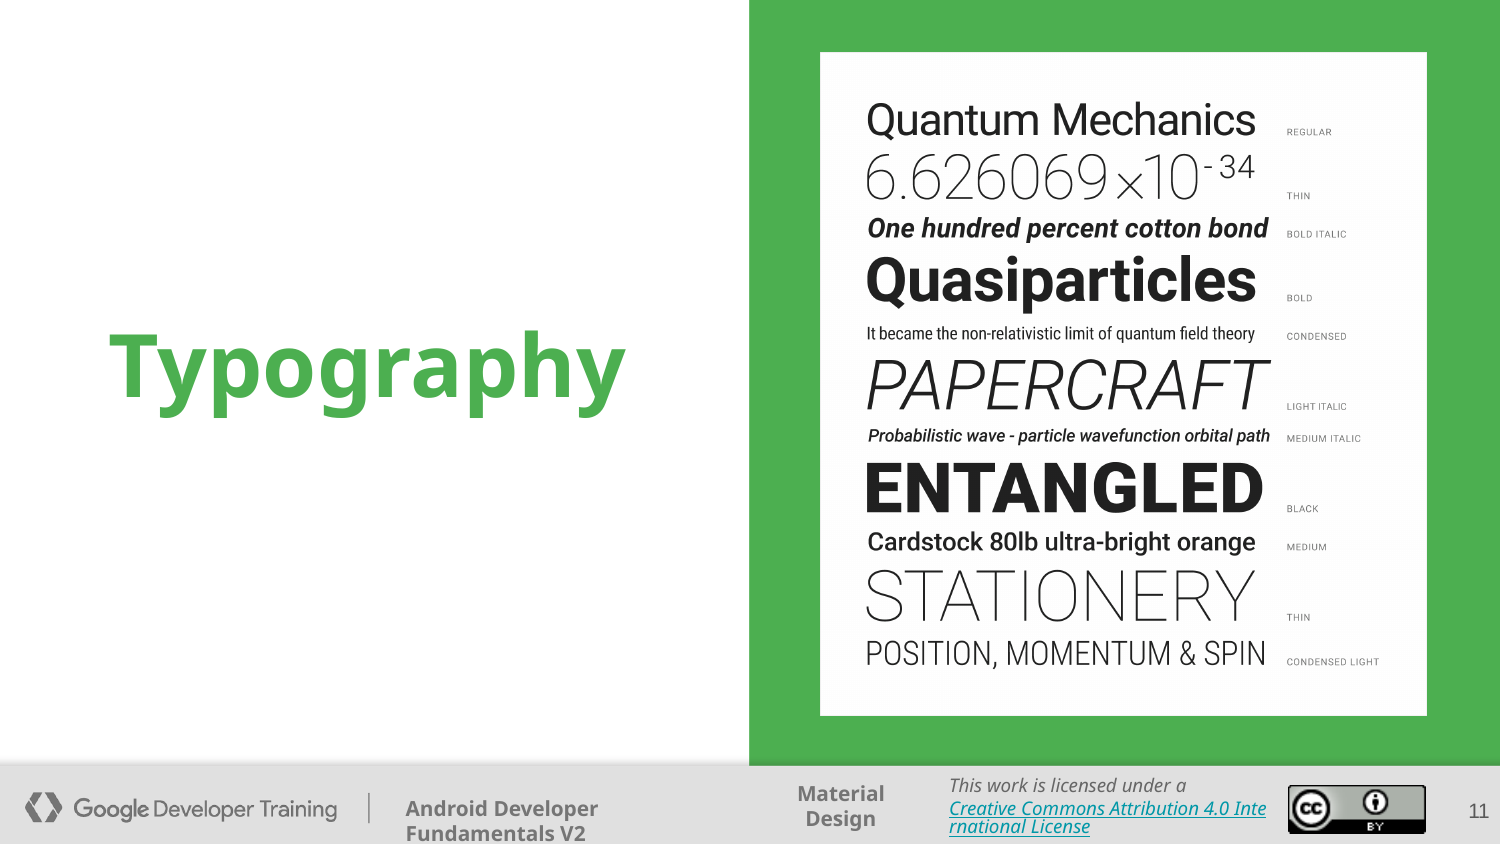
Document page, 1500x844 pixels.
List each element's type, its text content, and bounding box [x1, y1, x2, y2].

title Typography [35, 290, 700, 430]
slide_number ‹#› [1414, 777, 1500, 842]
picture [0, 0, 1500, 844]
